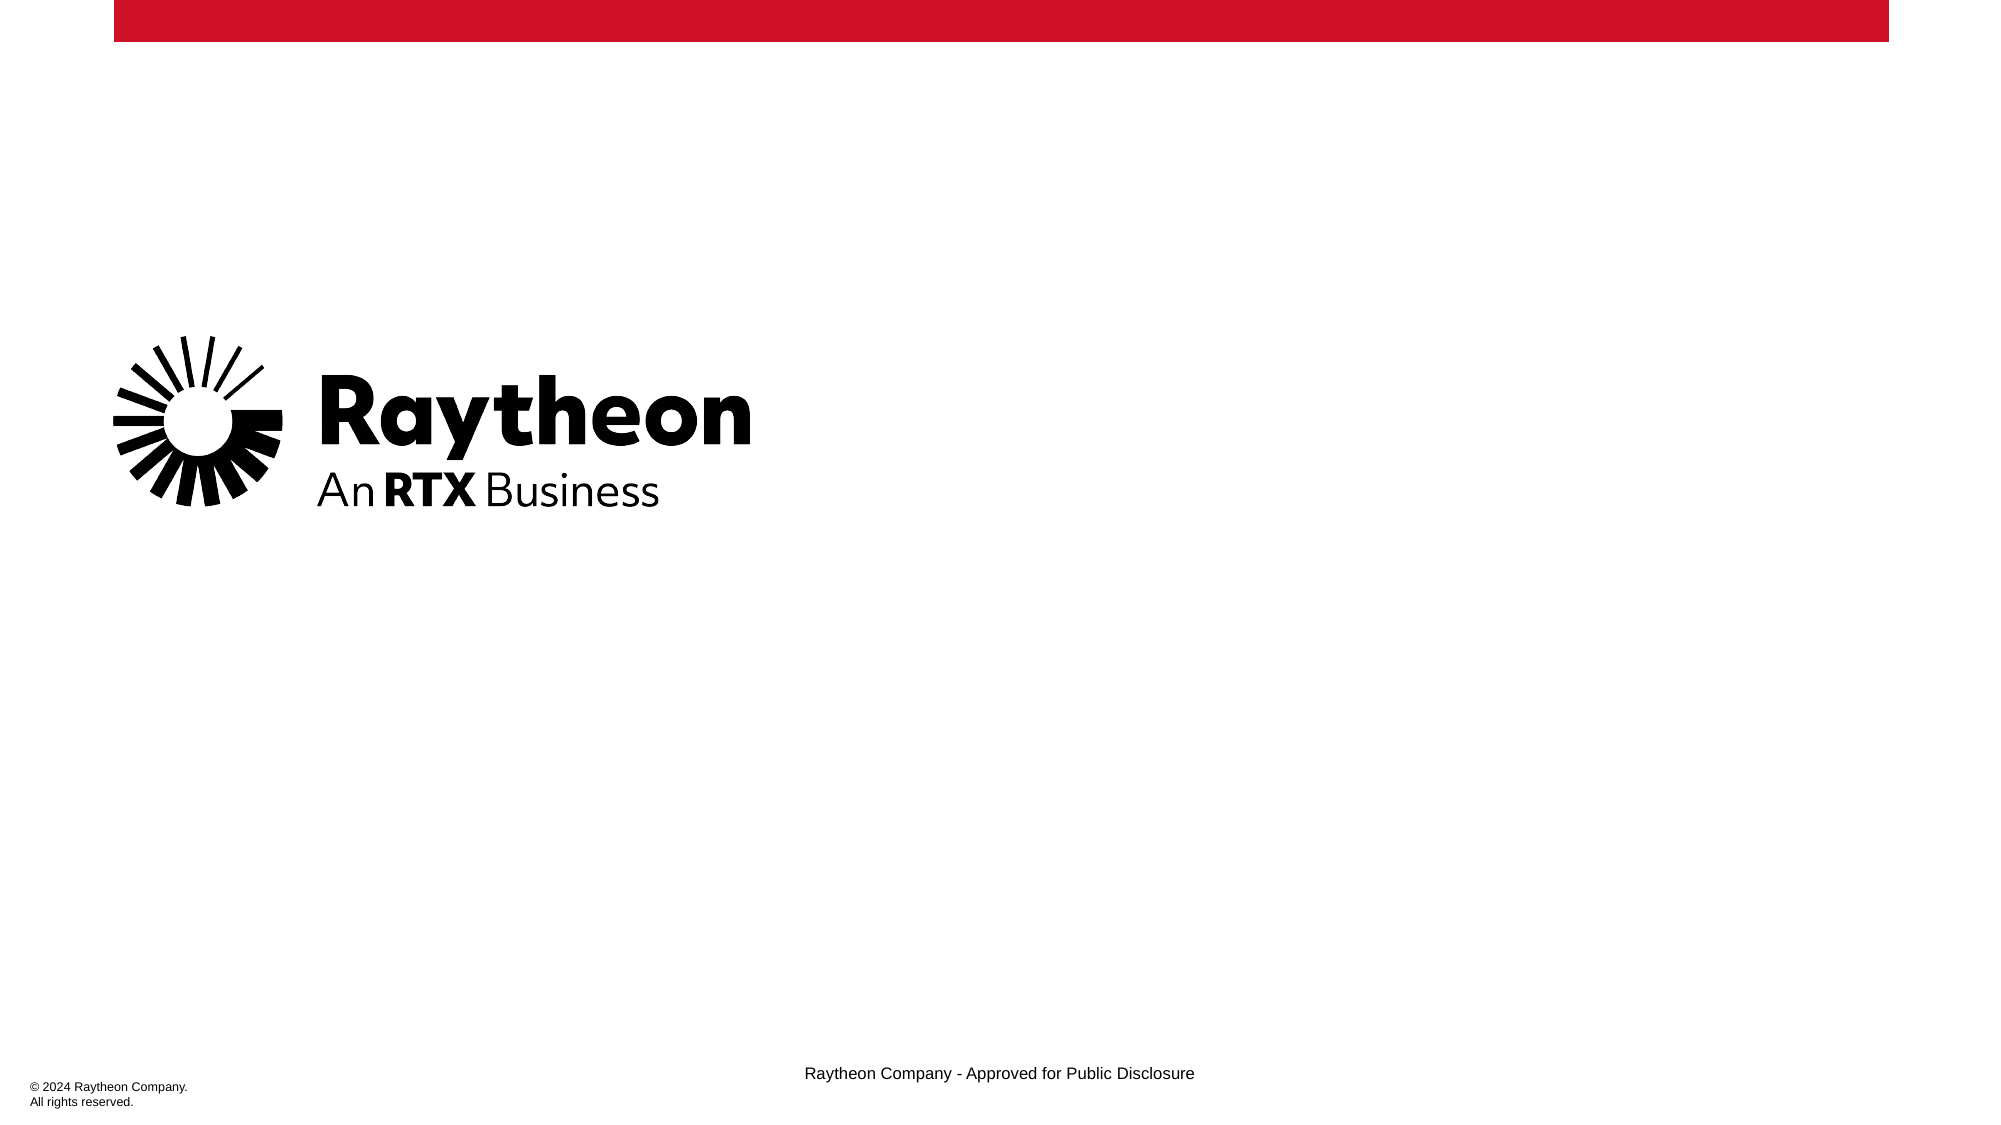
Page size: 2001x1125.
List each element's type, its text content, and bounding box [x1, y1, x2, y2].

picture [113, 336, 750, 507]
footer Raytheon Company - Approved for Public Disclosure [0, 1042, 2000, 1103]
